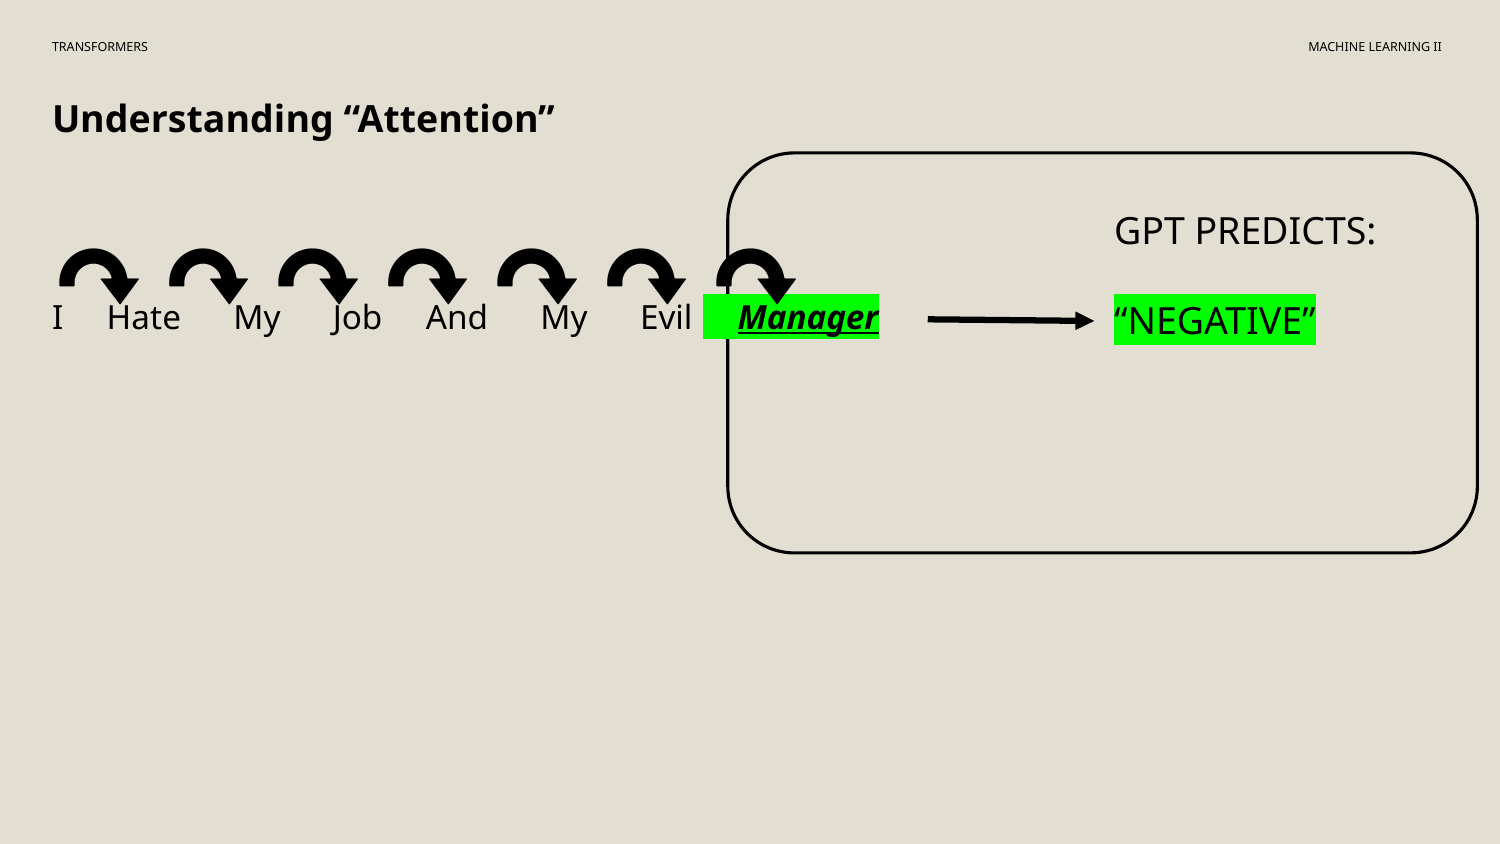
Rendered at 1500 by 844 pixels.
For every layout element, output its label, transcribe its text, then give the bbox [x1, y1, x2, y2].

picture [159, 232, 253, 327]
picture [597, 232, 691, 327]
title MACHINE LEARNING II [1186, 26, 1457, 67]
picture [49, 232, 144, 327]
list I Hate My Job And My Evil Manager [37, 161, 979, 776]
picture [487, 232, 582, 327]
title Understanding “Attention” [37, 88, 901, 162]
text_box [901, 152, 1478, 553]
text_box GPT PREDICTS: “NEGATIVE” [1099, 191, 1500, 466]
picture [378, 232, 472, 327]
title TRANSFORMERS [37, 26, 308, 67]
picture [706, 232, 801, 327]
picture [268, 232, 363, 327]
